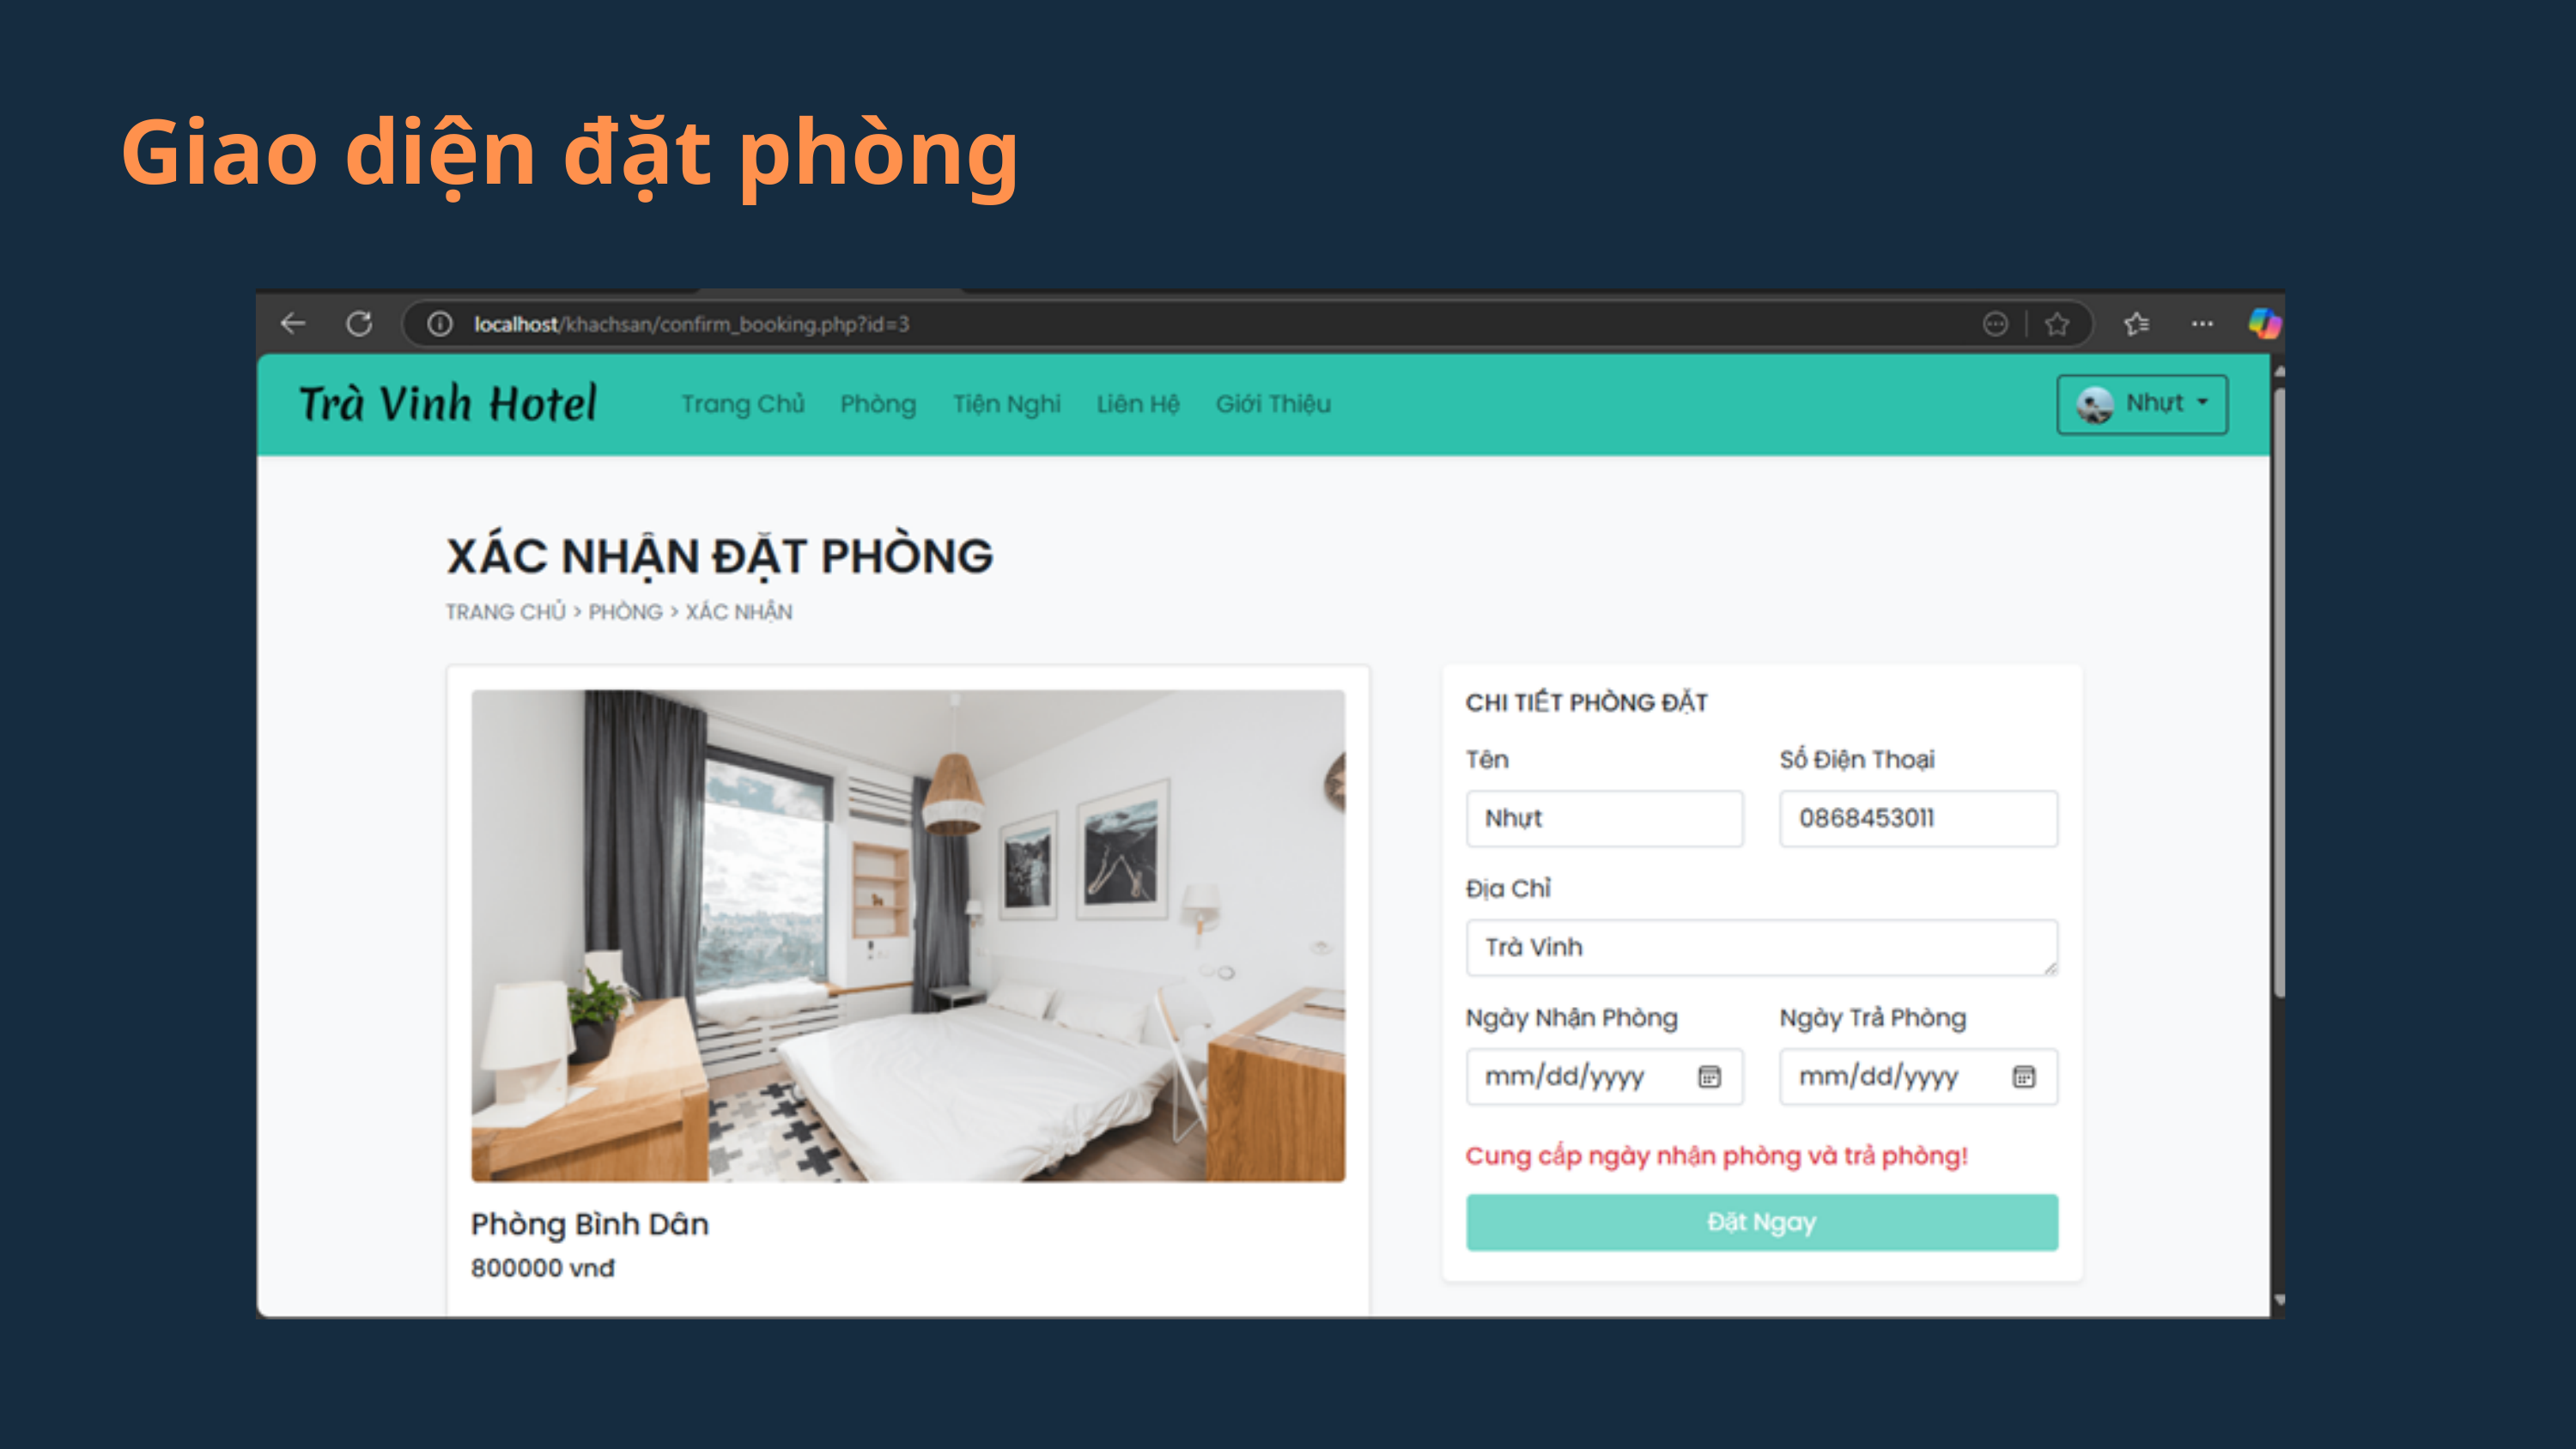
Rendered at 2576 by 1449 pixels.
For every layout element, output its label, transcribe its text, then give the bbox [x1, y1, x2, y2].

text_box Giao diện đặt phòng [0, 76, 1334, 203]
text_box [255, 288, 2286, 1319]
